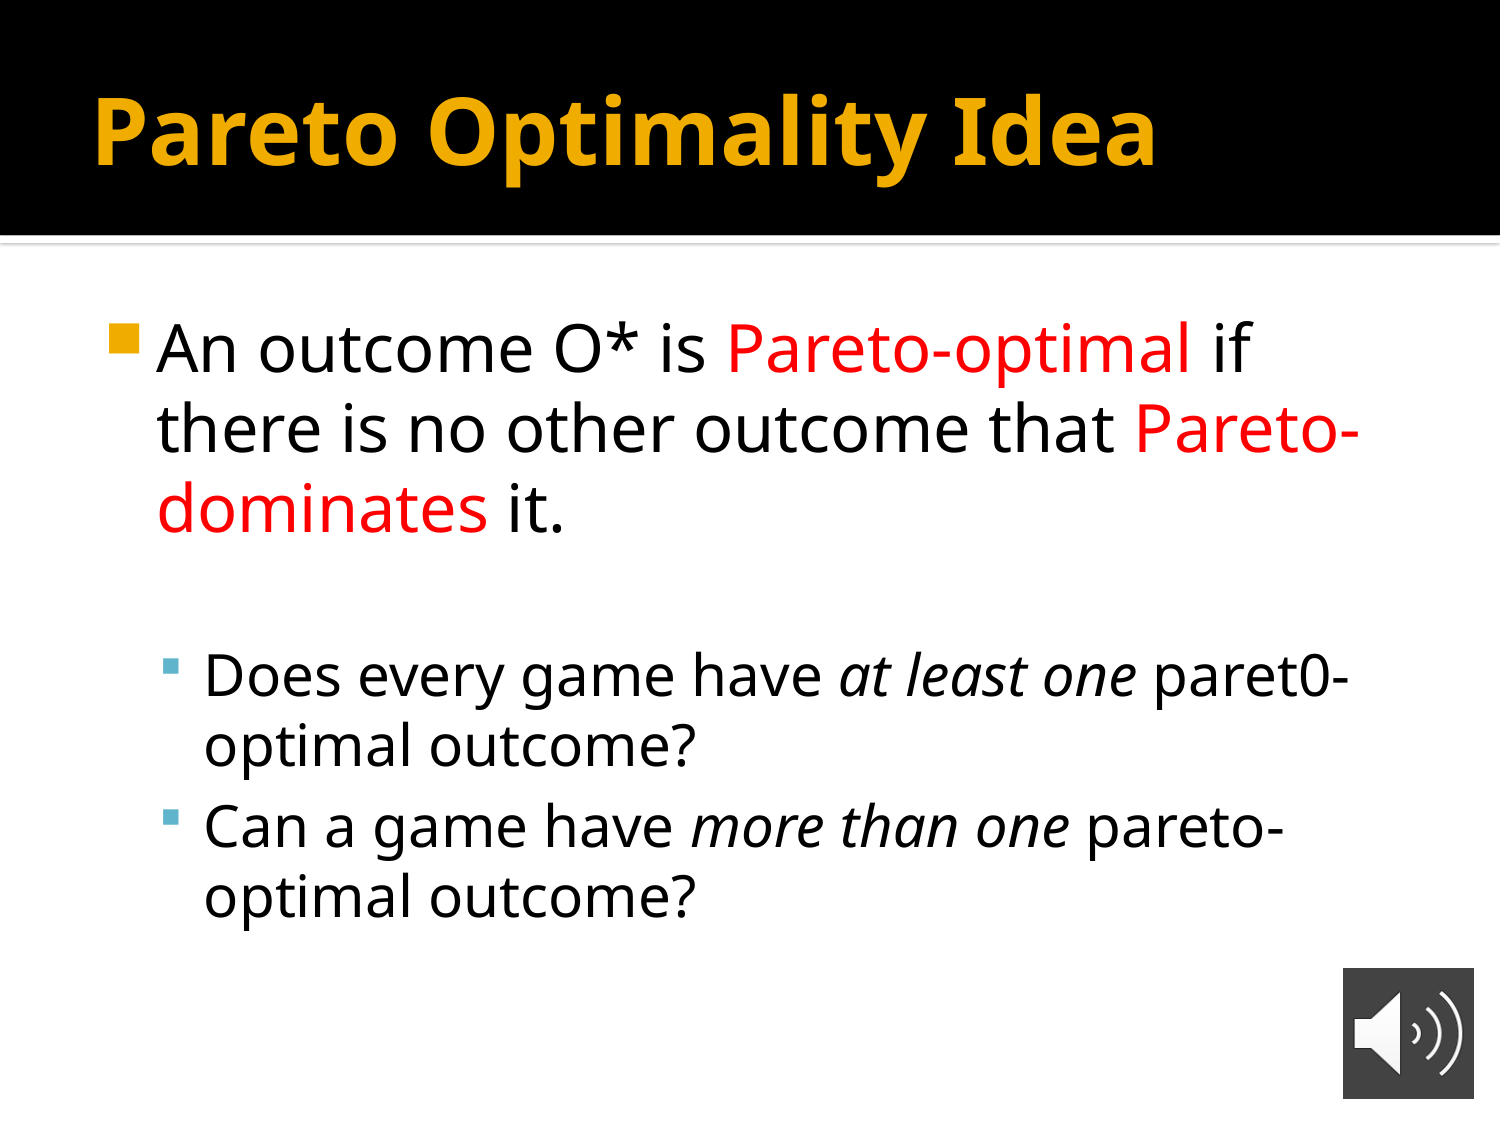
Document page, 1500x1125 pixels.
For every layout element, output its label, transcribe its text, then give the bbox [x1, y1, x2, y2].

title Pareto Optimality Idea [75, 25, 1425, 231]
list An outcome O* is Pareto-optimal if there is no other outcome that Pareto-dominates it. Does every game have at least one paret0-optimal outcome? Can a game have more than one pareto-optimal outcome? [75, 291, 1425, 1050]
picture [1341, 966, 1475, 1100]
